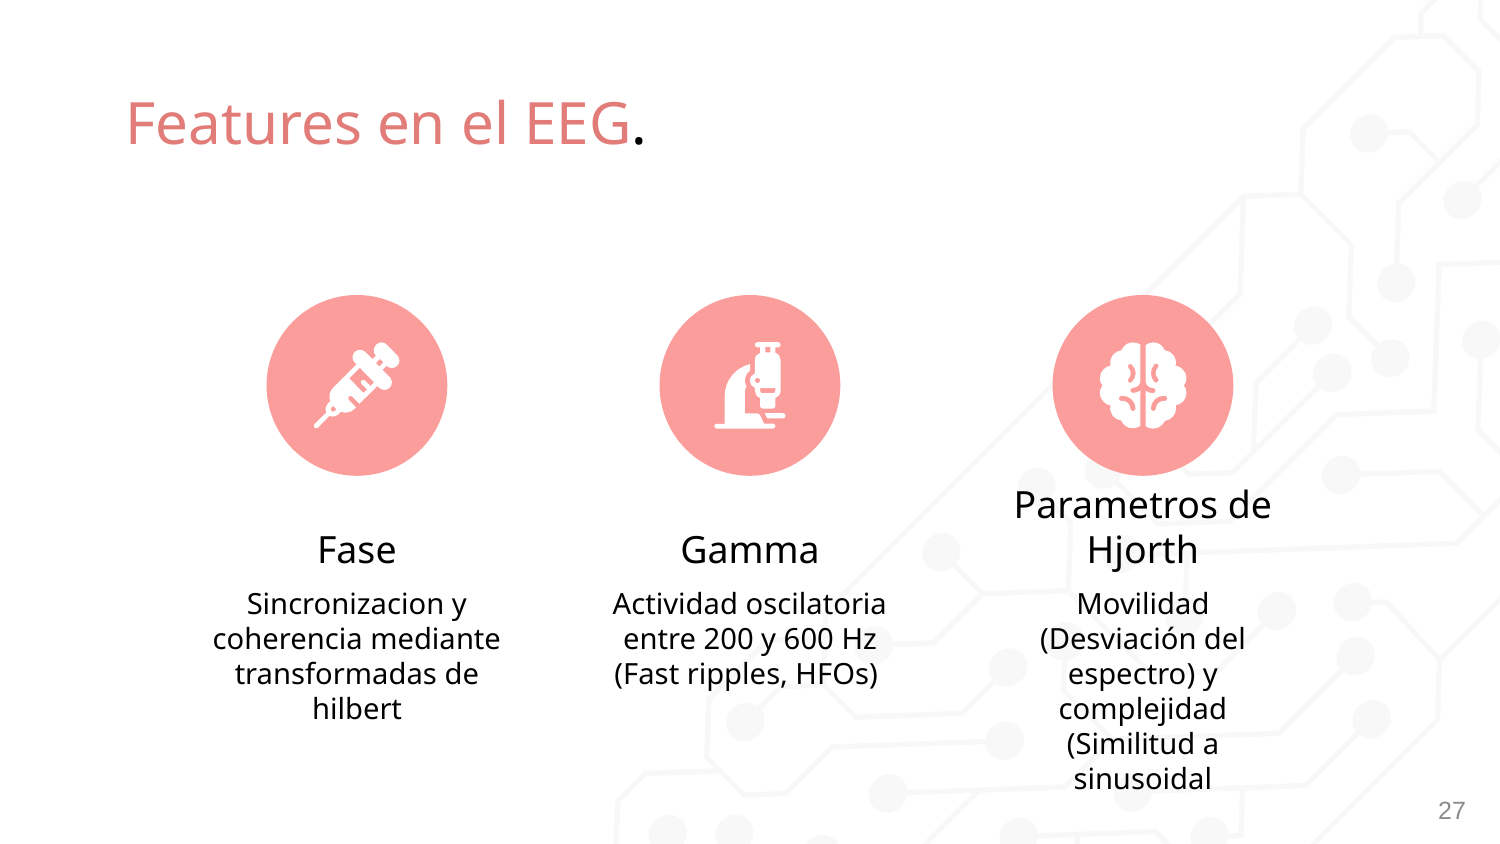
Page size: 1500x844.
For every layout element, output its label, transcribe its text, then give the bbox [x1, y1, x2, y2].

slide_number 27 [1416, 786, 1481, 832]
text_box [266, 294, 448, 476]
subtitle Movilidad (Desviación del espectro) y complejidad (Similitud a sinusoidal [983, 570, 1303, 730]
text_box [714, 341, 786, 429]
title Features en el EEG. [110, 71, 889, 166]
text_box [659, 294, 841, 476]
subtitle Actividad oscilatoria entre 200 y 600 Hz (Fast ripples, HFOs) [590, 570, 910, 665]
title Parametros de Hjorth [948, 500, 1338, 586]
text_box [1099, 342, 1187, 429]
text_box [313, 342, 400, 429]
title Fase [197, 500, 517, 570]
title Gamma [590, 500, 910, 570]
subtitle Sincronizacion y coherencia mediante transformadas de hilbert [180, 570, 534, 665]
text_box [1052, 294, 1234, 476]
